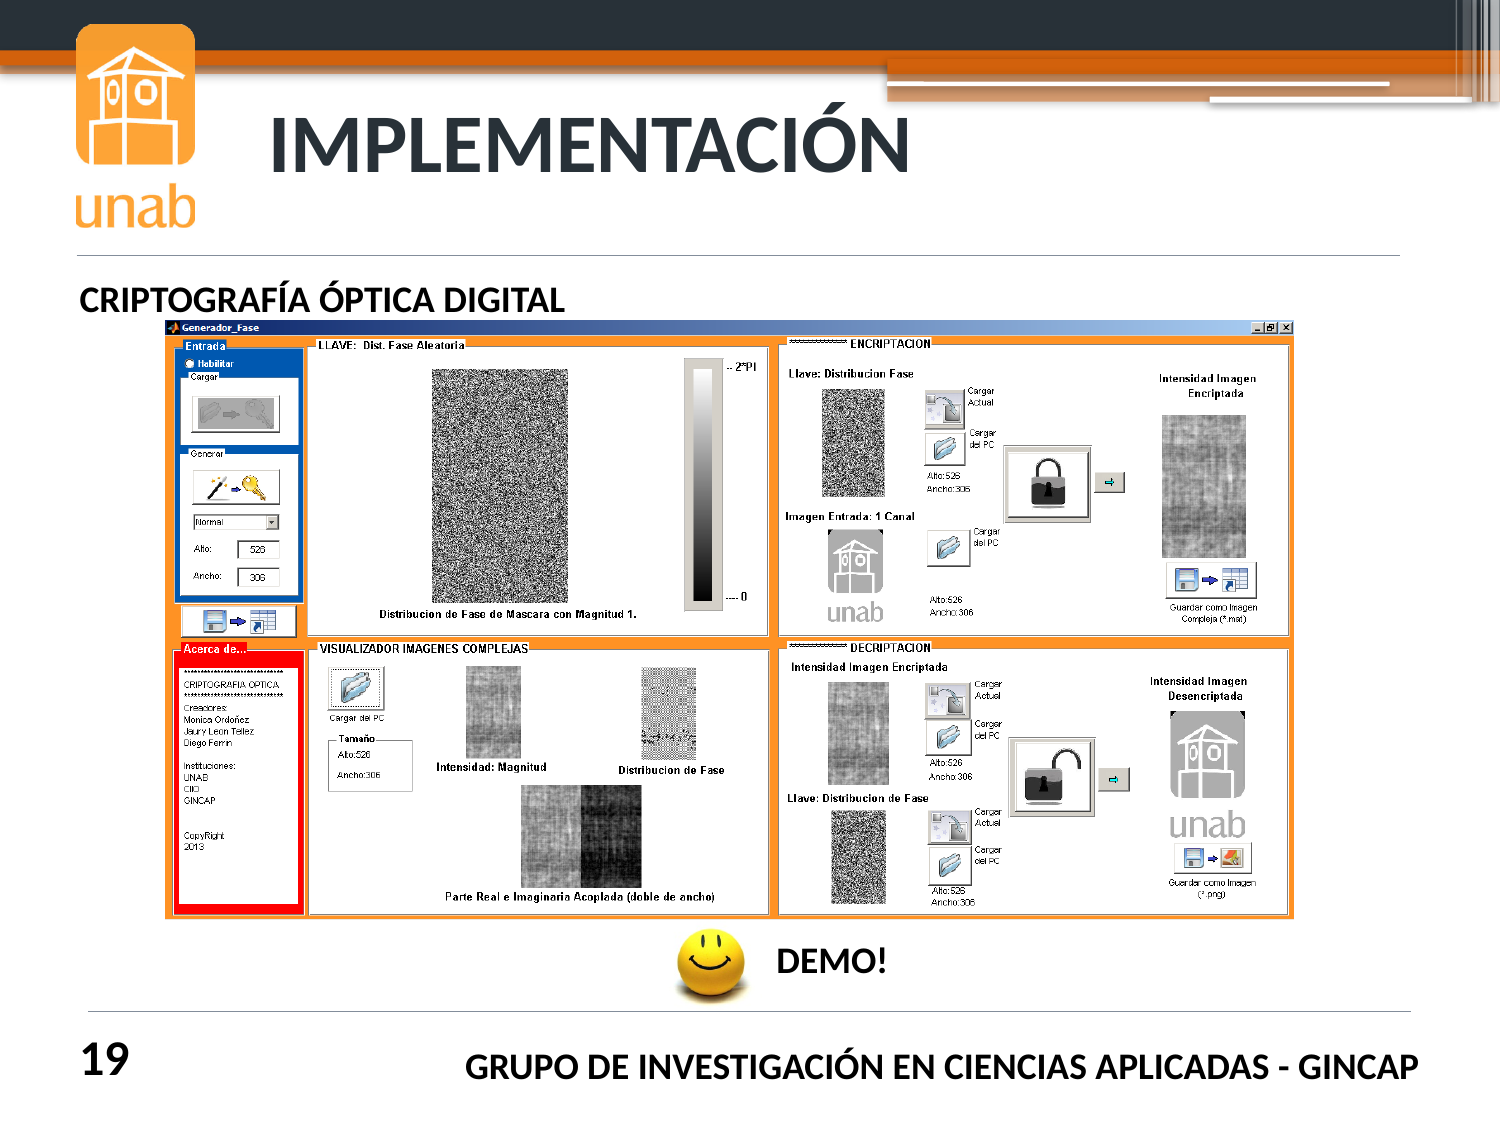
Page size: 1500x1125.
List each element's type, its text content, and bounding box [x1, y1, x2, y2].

title IMPLEMENTACIÓN [253, 45, 1400, 233]
picture [164, 319, 1294, 1011]
text_box 19 [64, 1018, 160, 1093]
picture [76, 23, 195, 228]
text_box CRIPTOGRAFÍA ÓPTICA DIGITAL [64, 267, 1376, 372]
text_box GRUPO DE INVESTIGACIÓN EN CIENCIAS APLICADAS - GINCAP [383, 1034, 1435, 1095]
text_box DEMO! [786, 931, 951, 989]
